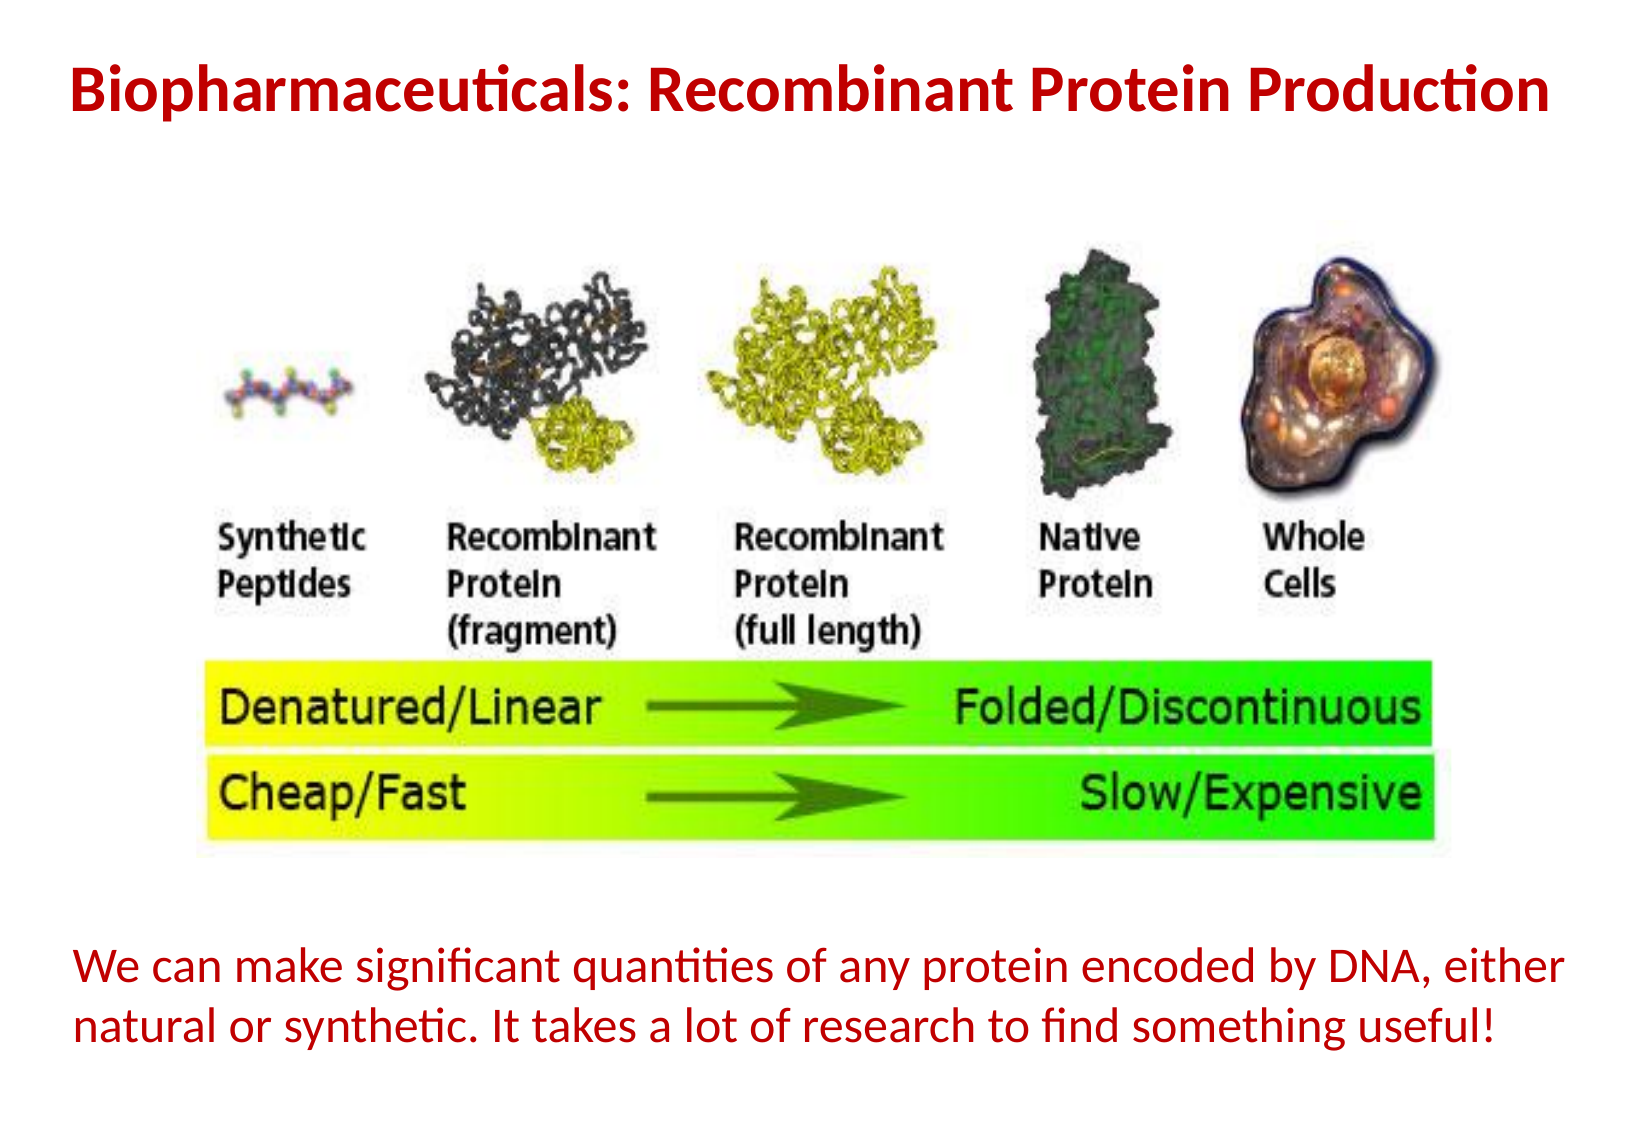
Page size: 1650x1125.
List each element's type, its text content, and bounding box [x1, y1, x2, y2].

text_box Biopharmaceuticals: Recombinant Protein Production [55, 37, 1581, 133]
picture [196, 219, 1452, 858]
text_box We can make significant quantities of any protein encoded by DNA, either natural or synthetic. It takes a lot of research to find something useful! [57, 924, 1602, 1062]
